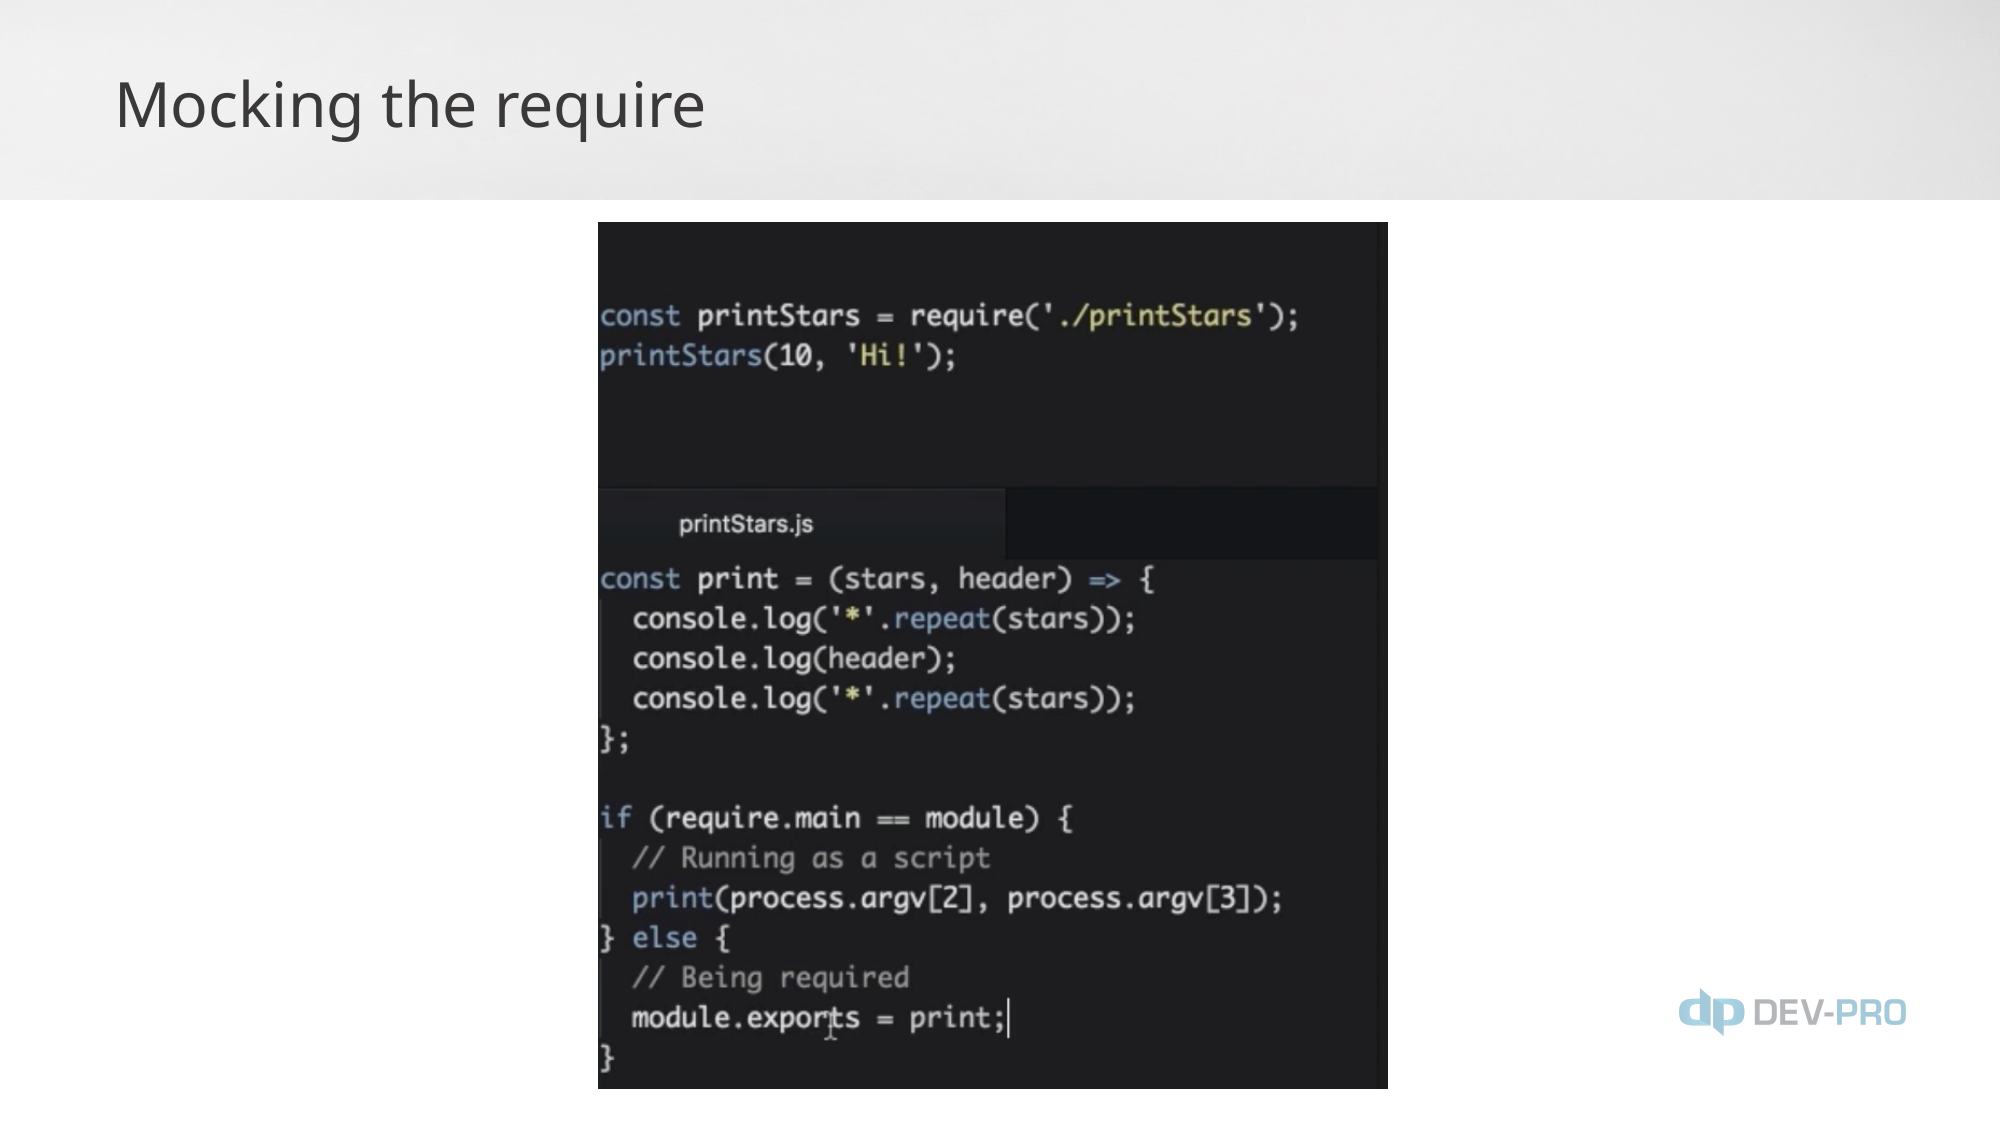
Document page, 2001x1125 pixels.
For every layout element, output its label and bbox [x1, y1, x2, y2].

picture [0, 0, 2000, 200]
picture [598, 221, 1388, 1089]
picture [1679, 988, 1906, 1036]
